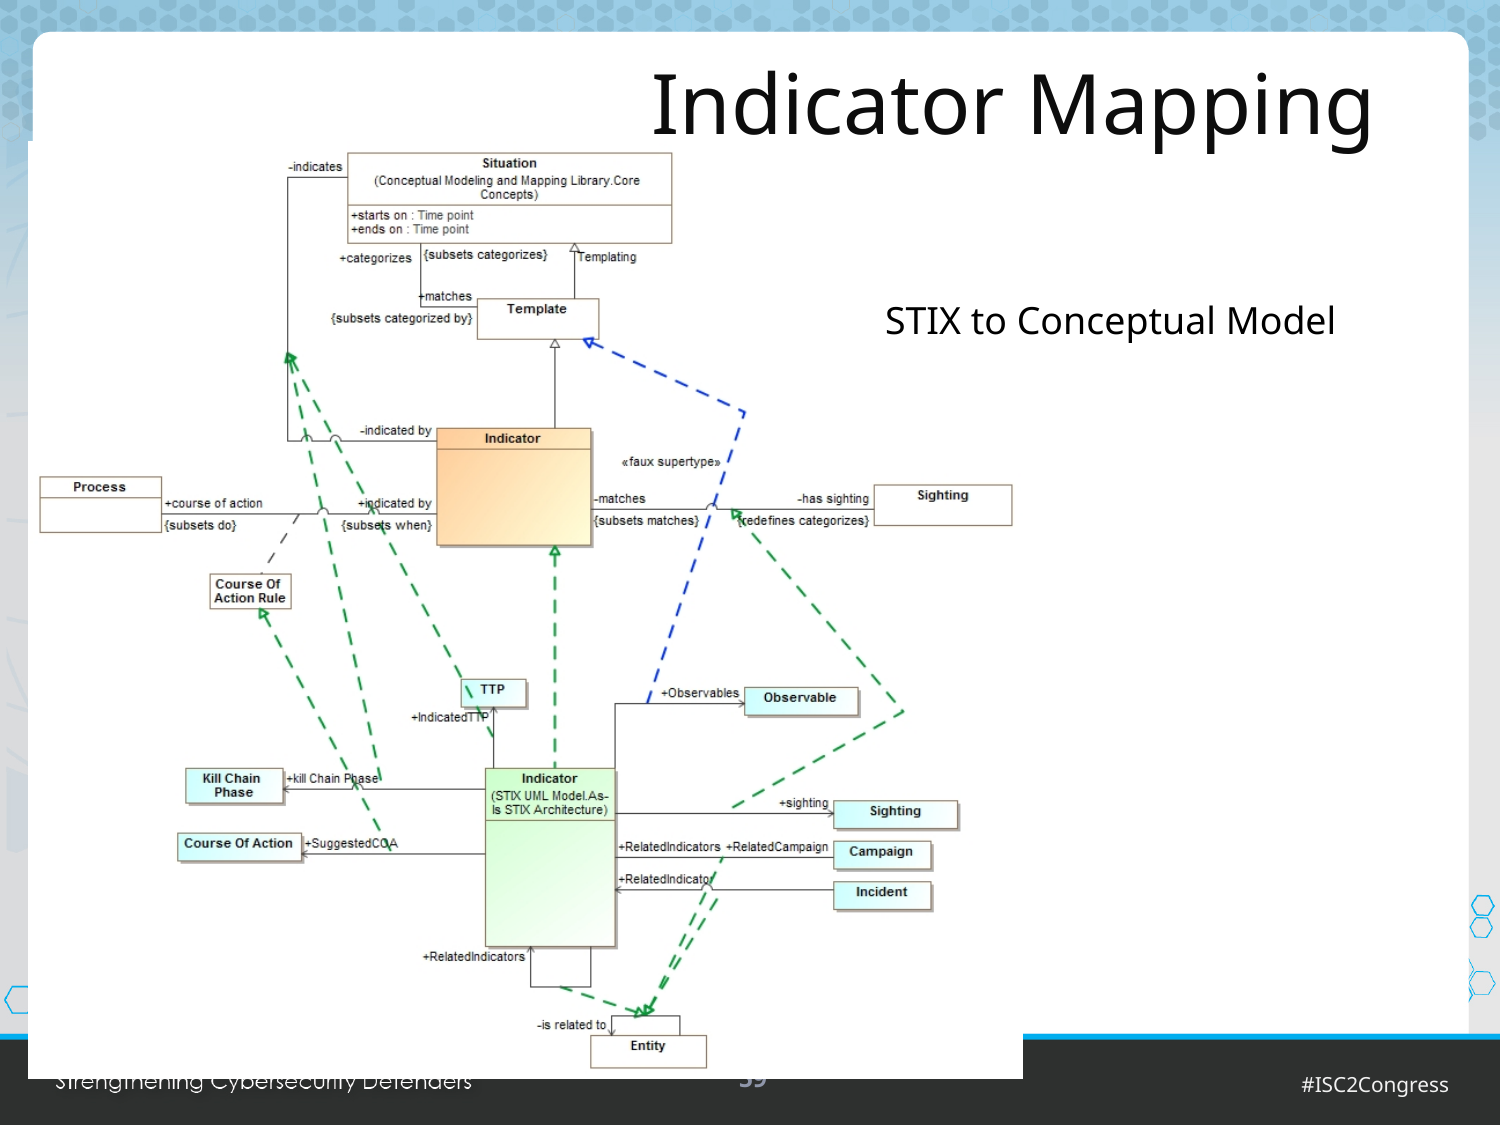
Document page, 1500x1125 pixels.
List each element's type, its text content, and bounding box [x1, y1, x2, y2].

title Indicator Mapping [76, 23, 1392, 180]
picture [0, 0, 1500, 1125]
text_box STIX to Conceptual Model [1028, 289, 1352, 349]
